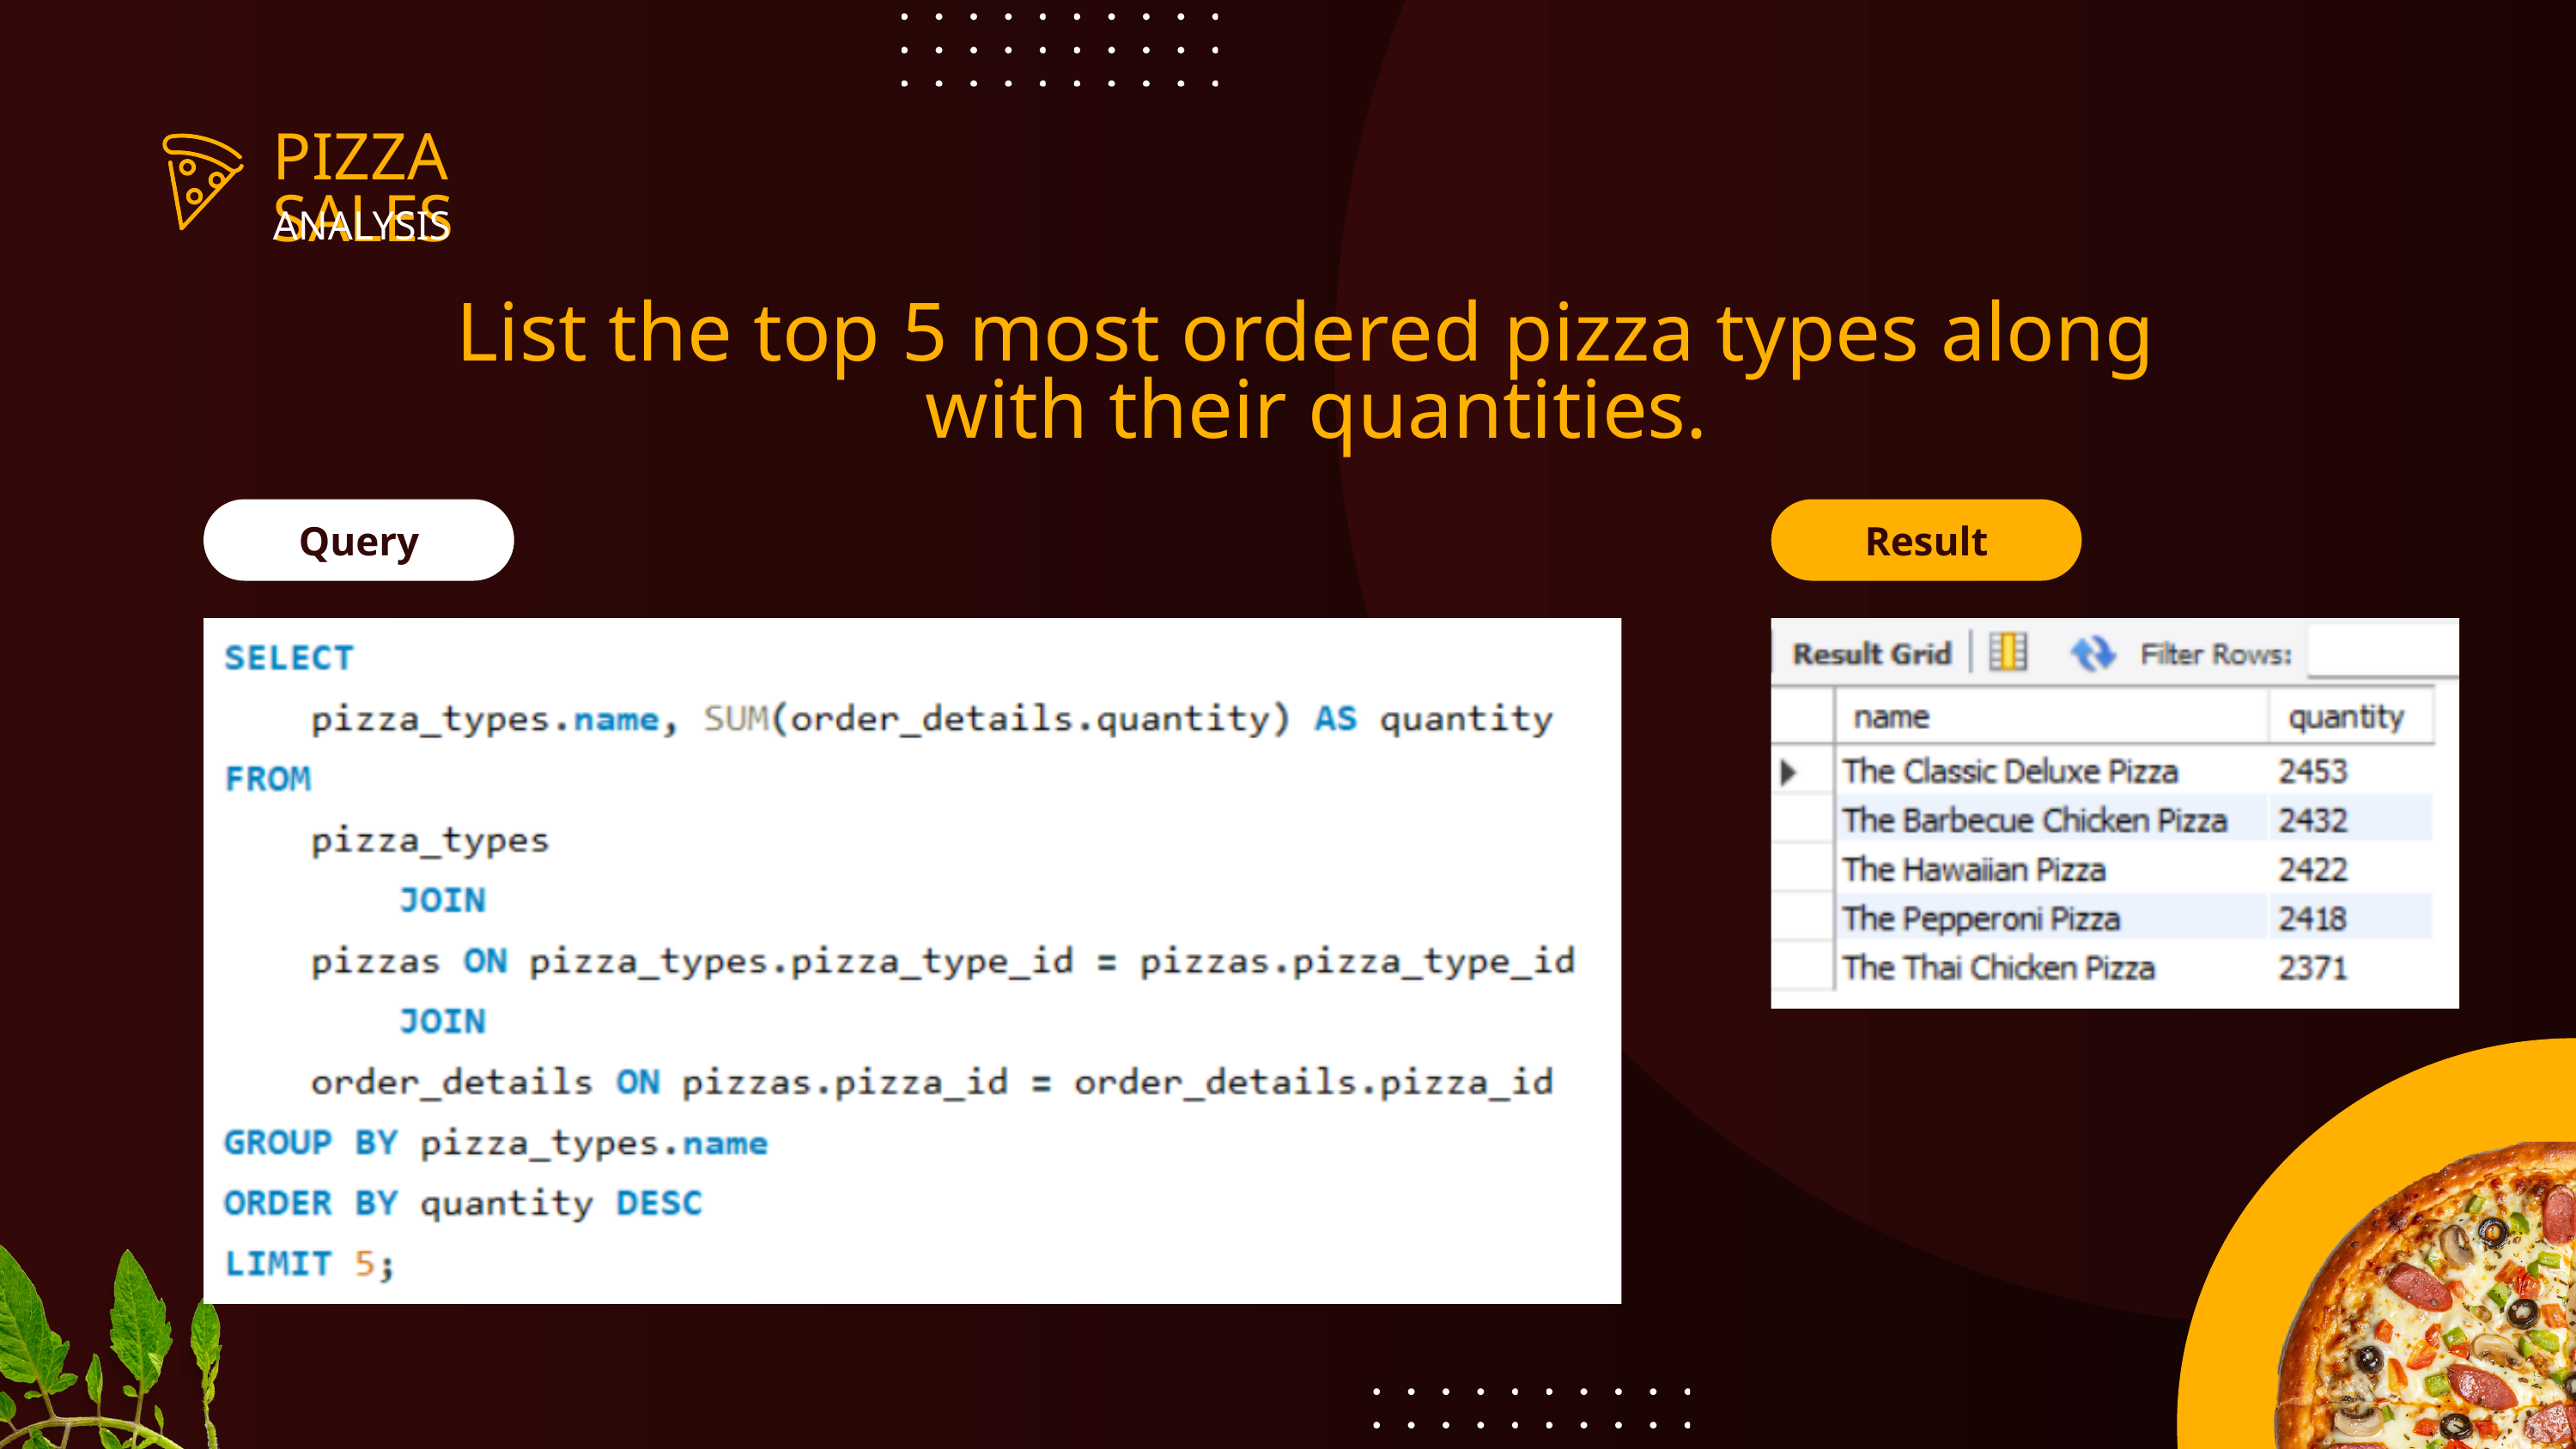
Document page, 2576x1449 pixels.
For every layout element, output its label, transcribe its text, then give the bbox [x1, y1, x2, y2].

text_box PIZZA SALES [272, 130, 586, 255]
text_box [1334, 0, 2576, 1326]
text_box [1771, 499, 2082, 581]
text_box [2177, 1038, 2576, 1449]
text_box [203, 499, 515, 581]
text_box [204, 618, 1328, 1304]
text_box [901, 0, 1218, 87]
text_box ANALYSIS [272, 192, 538, 248]
text_box List the top 5 most ordered pizza types along with their quantities. [144, 299, 1328, 531]
text_box [0, 1230, 240, 1449]
text_box [162, 132, 245, 231]
text_box [1373, 1388, 1691, 1449]
